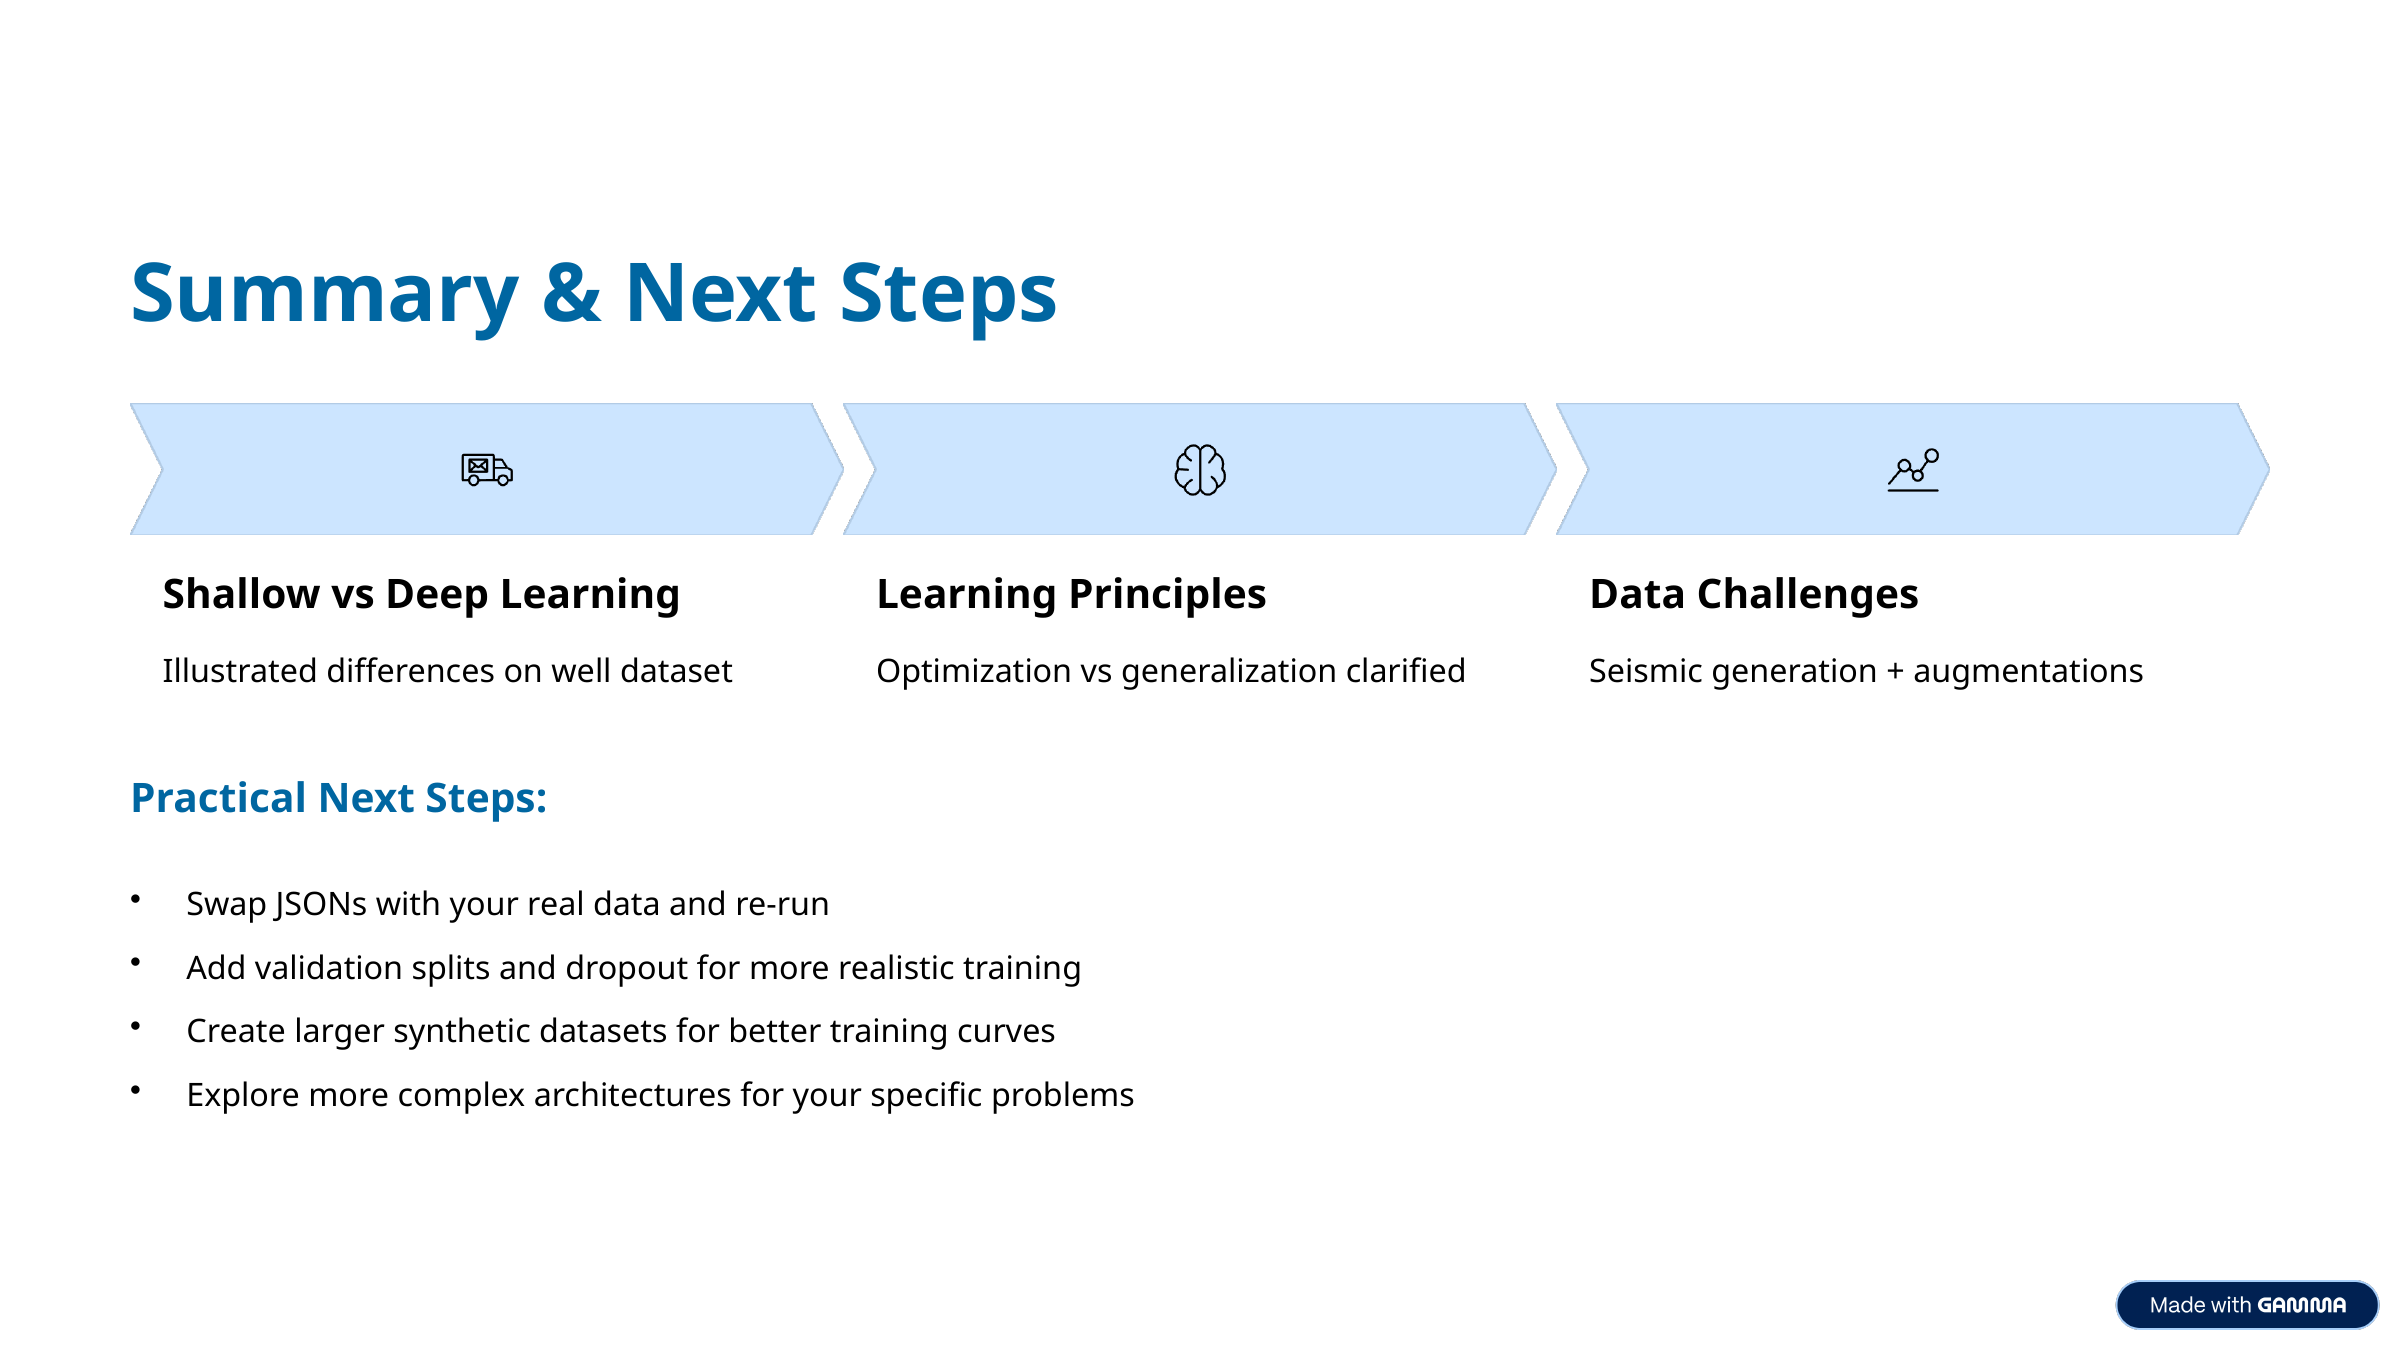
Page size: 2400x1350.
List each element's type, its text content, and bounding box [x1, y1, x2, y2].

text_box Optimization vs generalization clarified [875, 637, 1525, 690]
picture [2106, 1271, 2389, 1339]
text_box Seismic generation + augmentations [1589, 637, 2238, 690]
text_box Create larger synthetic datasets for better training curves [130, 997, 2270, 1050]
text_box Practical Next Steps: [130, 770, 538, 822]
text_box Swap JSONs with your real data and re-run [130, 870, 2270, 923]
text_box Explore more complex architectures for your specific problems [130, 1060, 2270, 1113]
text_box Illustrated differences on well dataset [162, 637, 811, 690]
text_box Summary & Next Steps [130, 237, 1013, 339]
text_box Learning Principles [875, 566, 1283, 618]
text_box Data Challenges [1589, 566, 1997, 618]
text_box Shallow vs Deep Learning [162, 566, 657, 618]
picture [130, 403, 2270, 535]
text_box Add validation splits and dropout for more realistic training [130, 933, 2270, 986]
